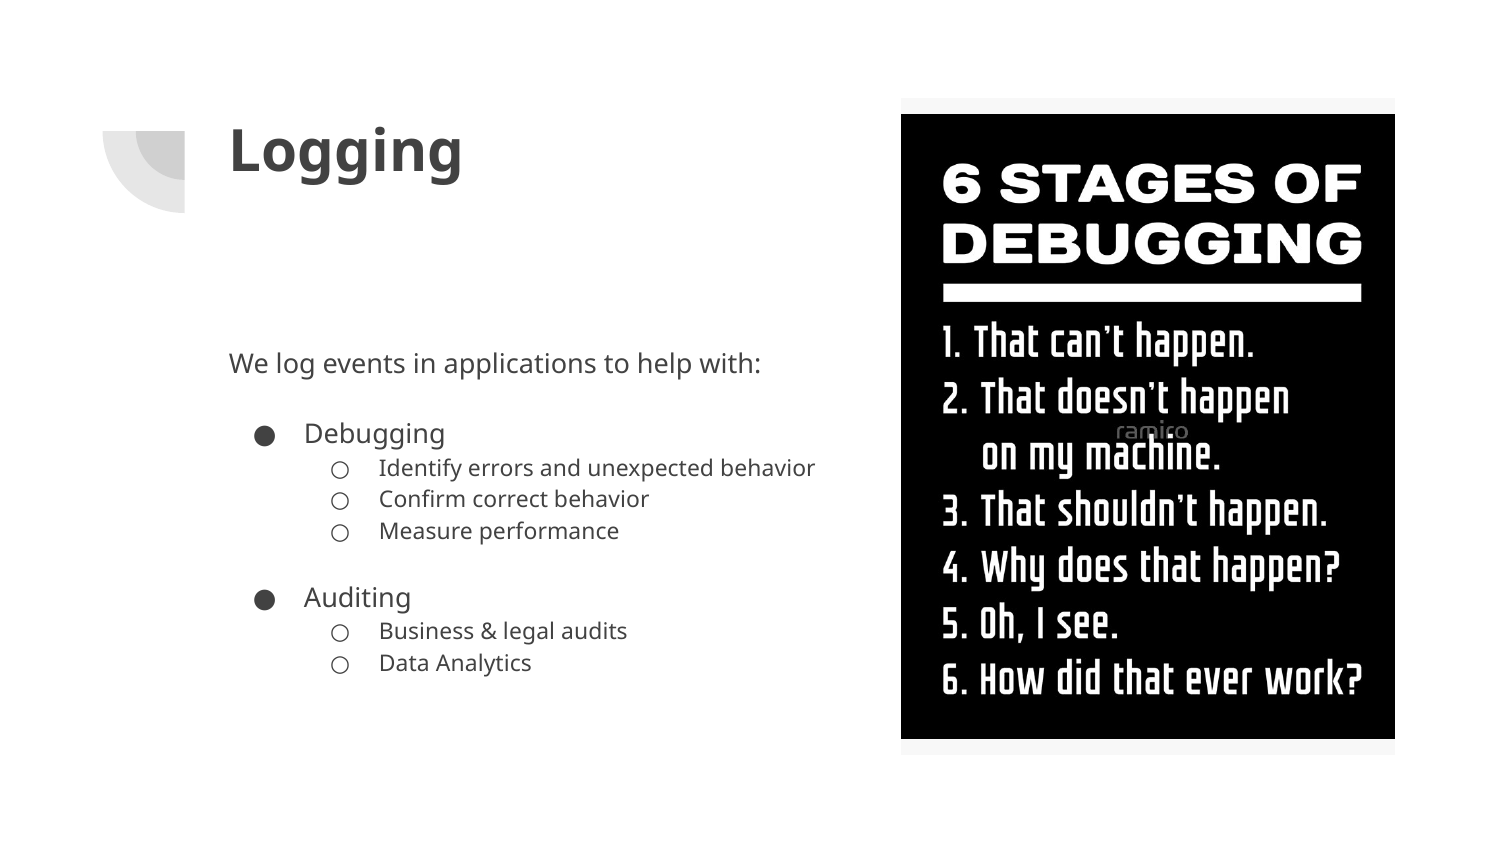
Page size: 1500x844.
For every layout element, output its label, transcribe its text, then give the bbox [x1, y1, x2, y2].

title Logging [213, 98, 899, 263]
picture [901, 97, 1395, 756]
list We log events in applications to help with: Debugging Identify errors and unexpected behavior Confirm correct behavior Measure performance Auditing Business & legal audits Data Analytics [213, 326, 896, 744]
